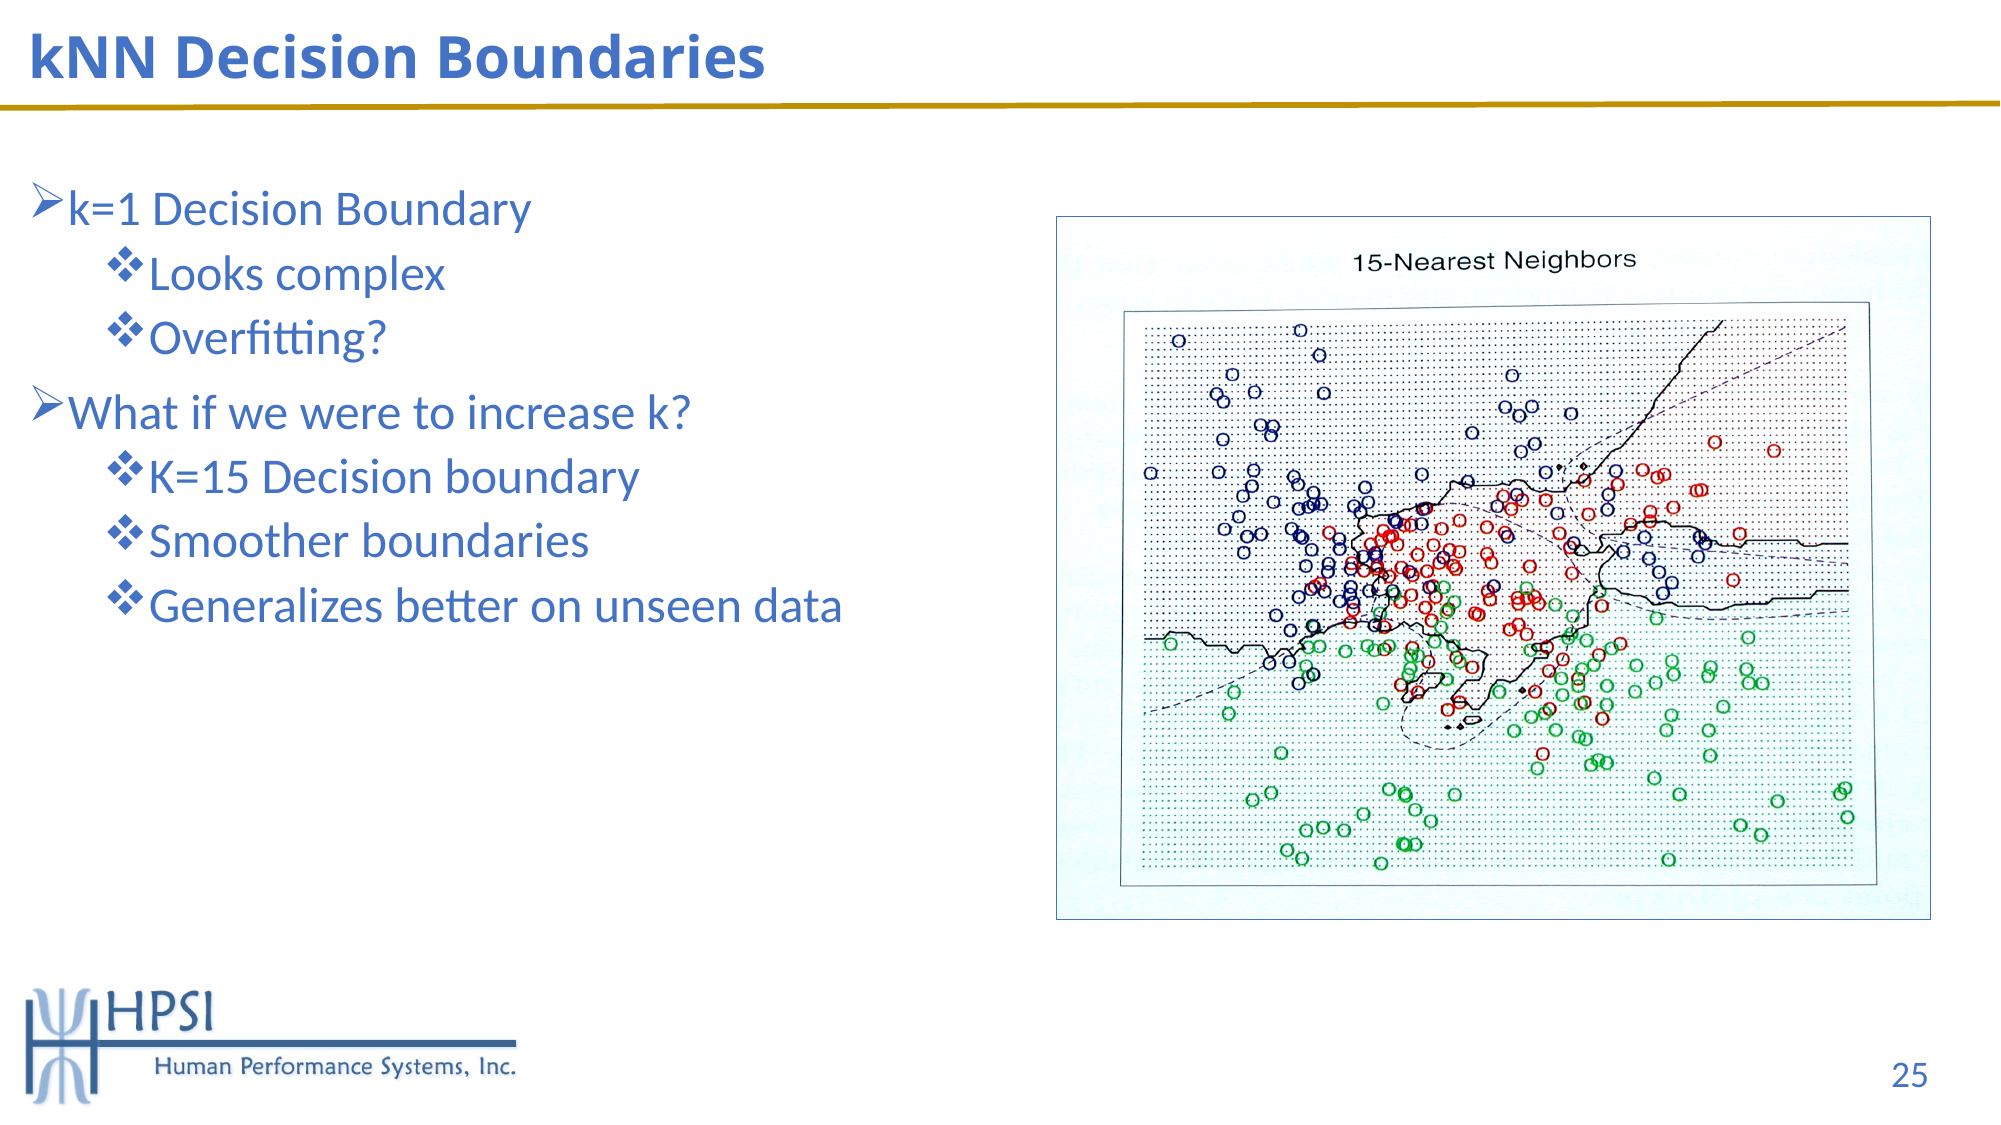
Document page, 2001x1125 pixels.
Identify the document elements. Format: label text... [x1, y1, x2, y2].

title kNN Decision Boundaries [13, 0, 1739, 120]
slide_number 25 [1493, 1042, 1944, 1103]
list k=1 Decision Boundary Looks complex Overfitting? What if we were to increase k? K=15 Decision boundary Smoother boundaries Generalizes better on unseen data [13, 175, 1002, 889]
picture [21, 981, 524, 1108]
picture [1056, 216, 1931, 920]
